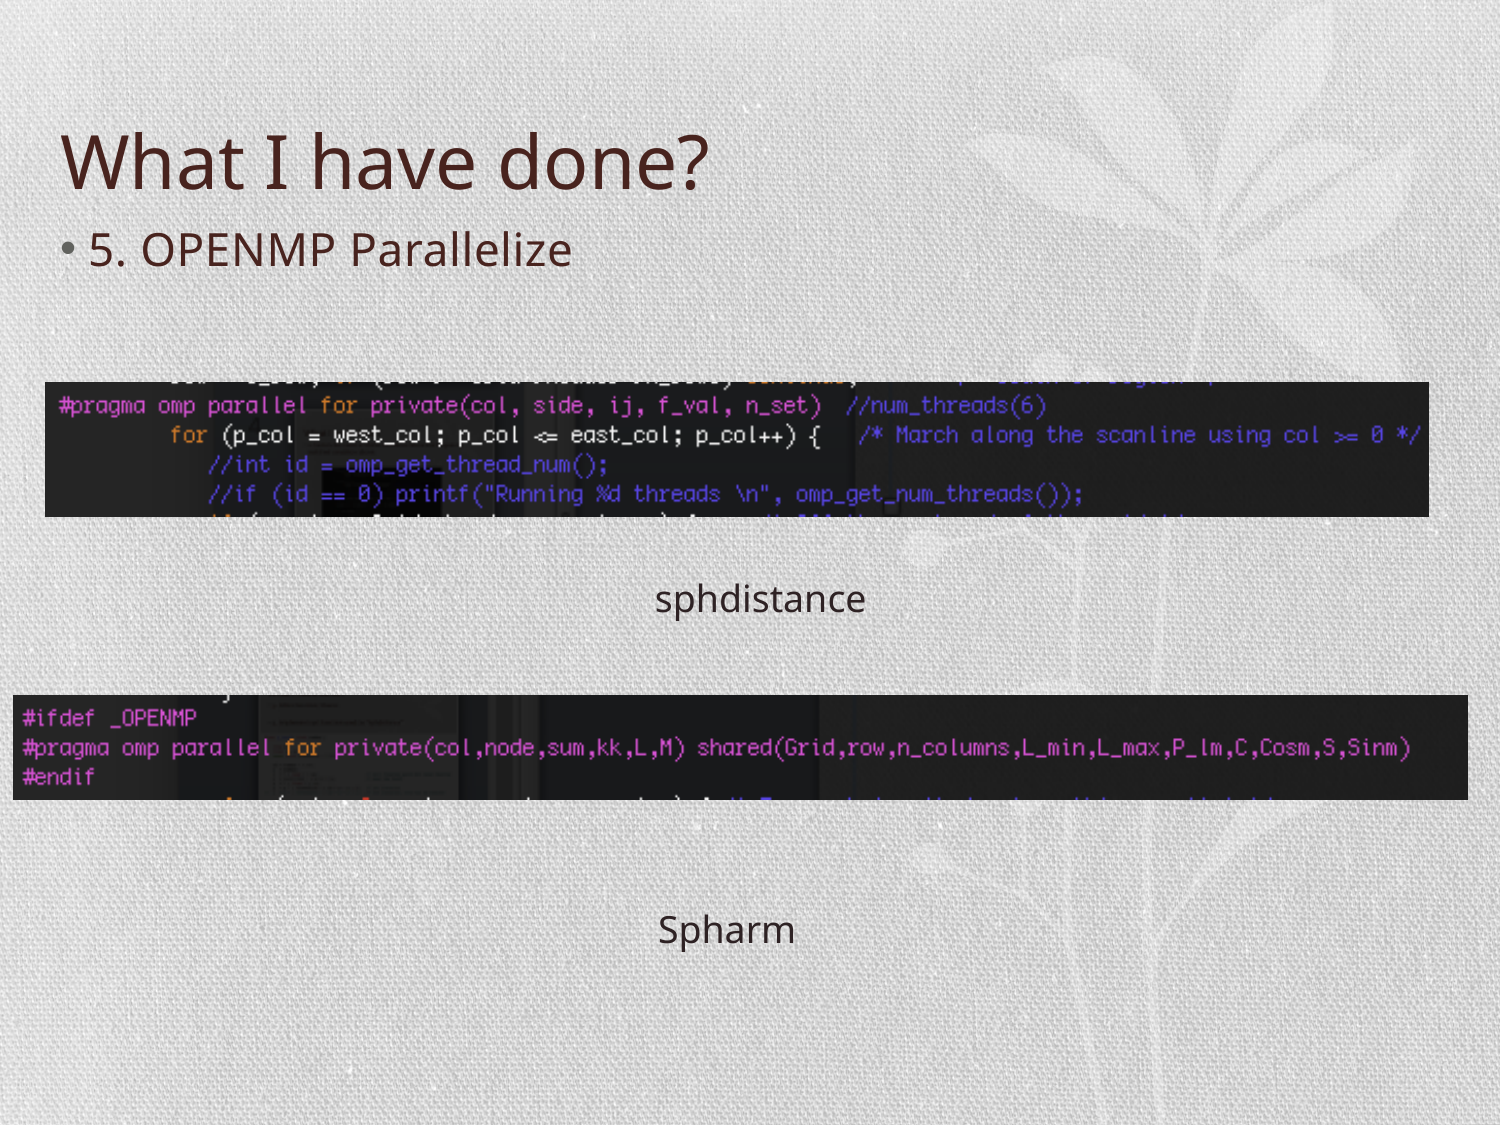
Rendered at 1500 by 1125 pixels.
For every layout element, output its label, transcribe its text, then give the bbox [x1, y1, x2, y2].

list 5. OPENMP Parallelize [45, 809, 1455, 1023]
list 5. OPENMP Parallelize [45, 213, 1455, 693]
picture [13, 695, 1468, 801]
picture [44, 382, 1429, 517]
text_box sphdistance [640, 567, 882, 627]
title What I have done? [45, 37, 1455, 213]
text_box Spharm [643, 898, 812, 1004]
